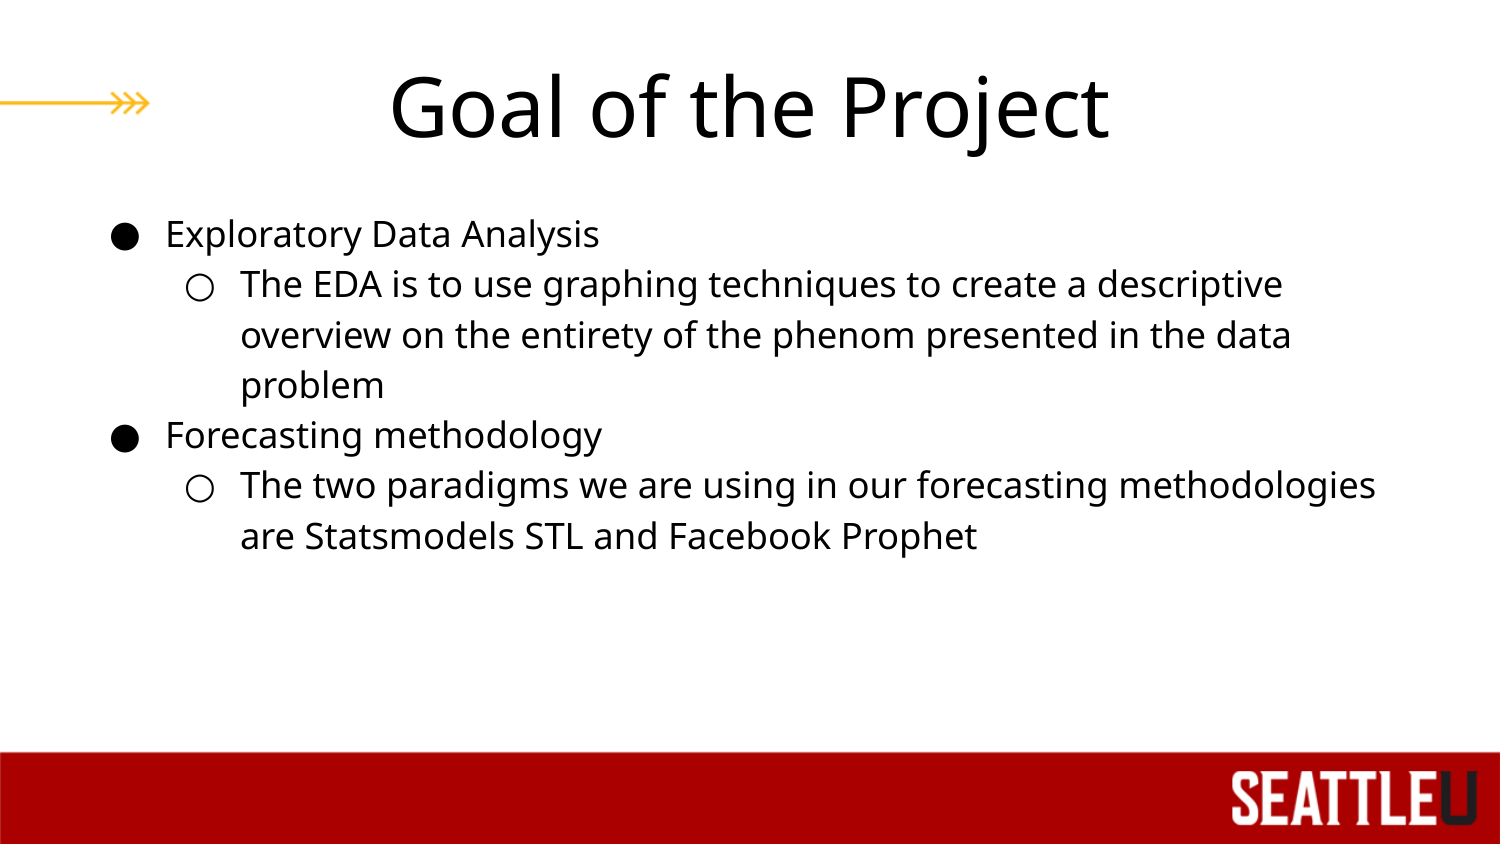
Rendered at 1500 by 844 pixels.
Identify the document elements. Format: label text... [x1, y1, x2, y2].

title Goal of the Project [75, 33, 1425, 175]
list Exploratory Data Analysis The EDA is to use graphing techniques to create a descriptive overview on the entirety of the phenom presented in the data problem Forecasting methodology The two paradigms we are using in our forecasting methodologies are Statsmodels STL and Facebook Prophet [75, 196, 1425, 754]
picture [0, 0, 1500, 844]
